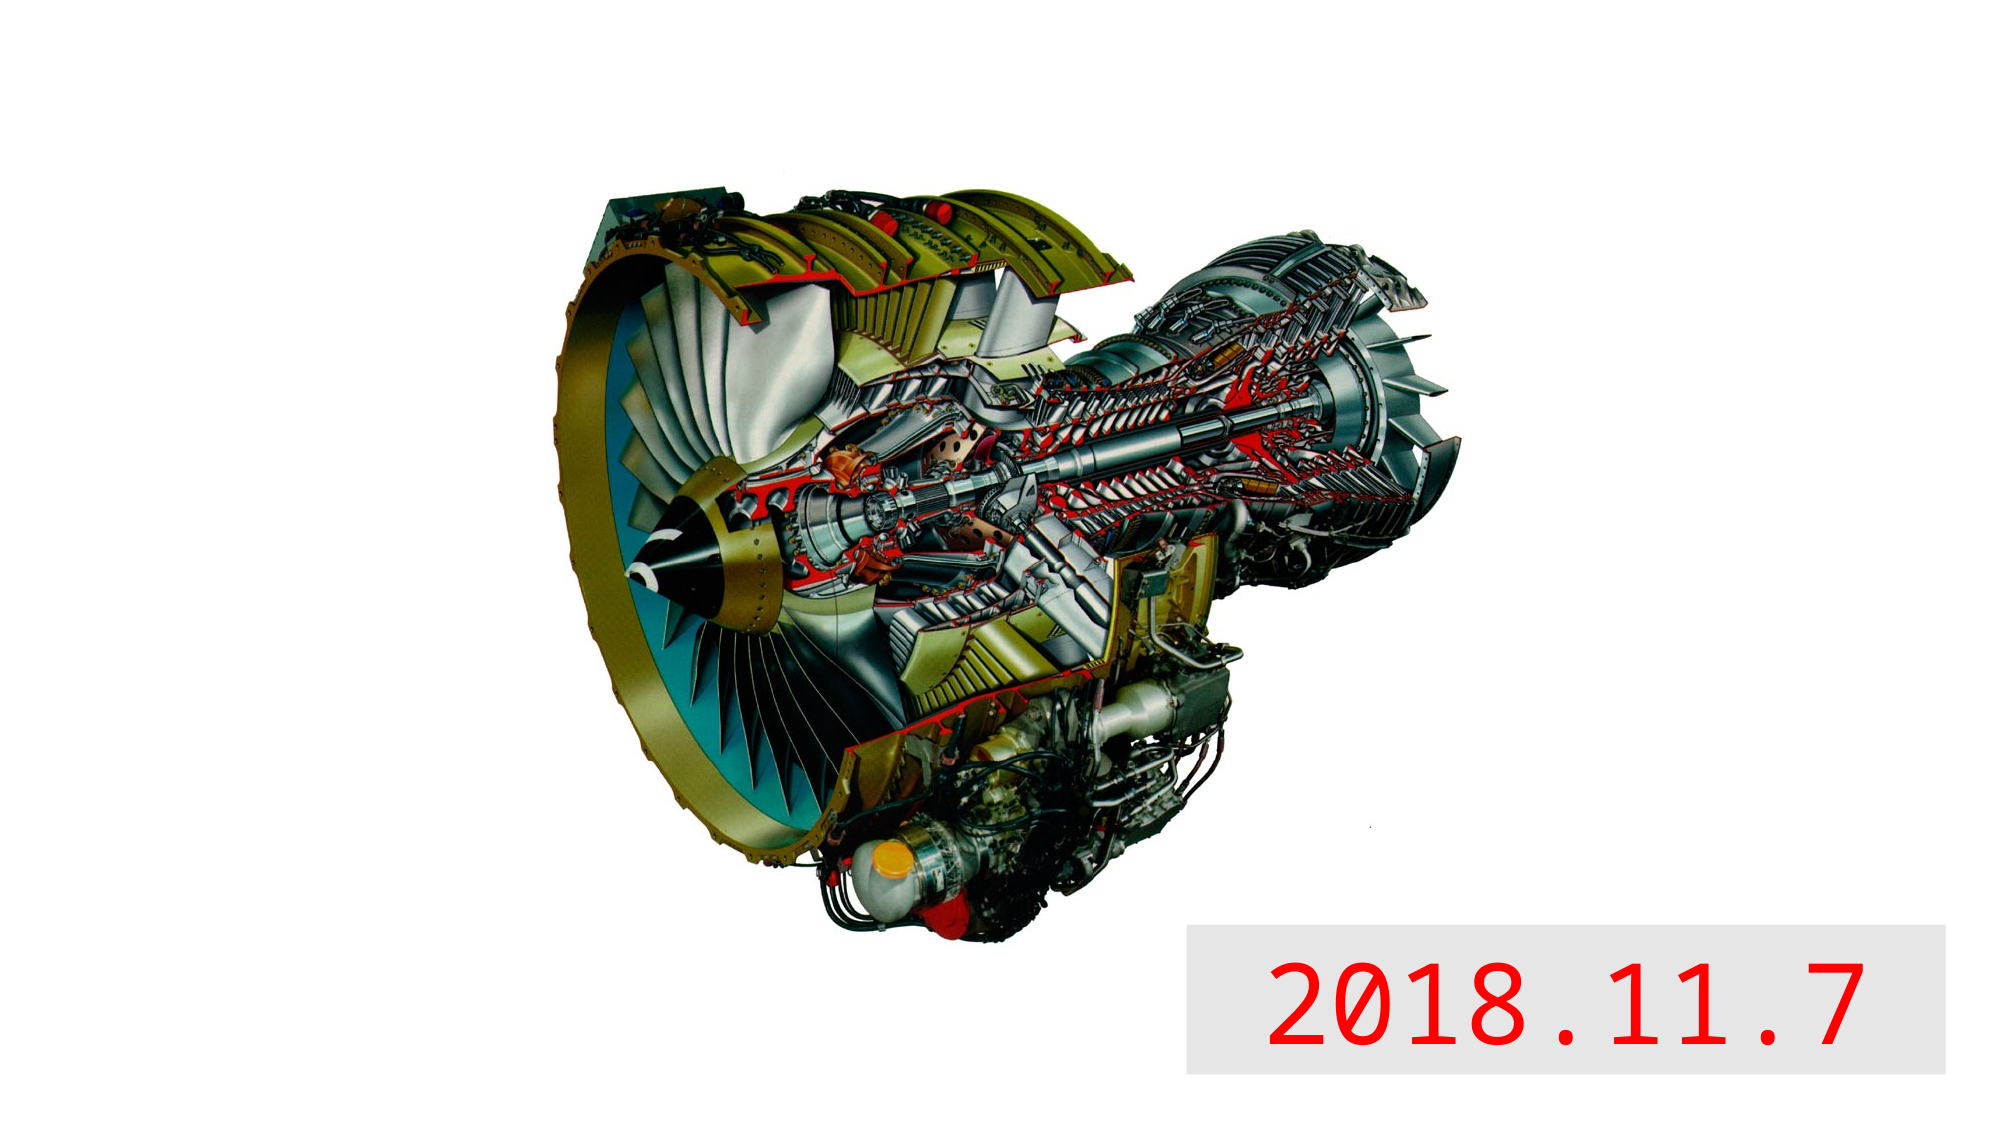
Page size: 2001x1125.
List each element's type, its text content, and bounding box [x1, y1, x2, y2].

text_box 2018.11.7 [1186, 924, 1946, 1075]
picture [532, 167, 1468, 958]
